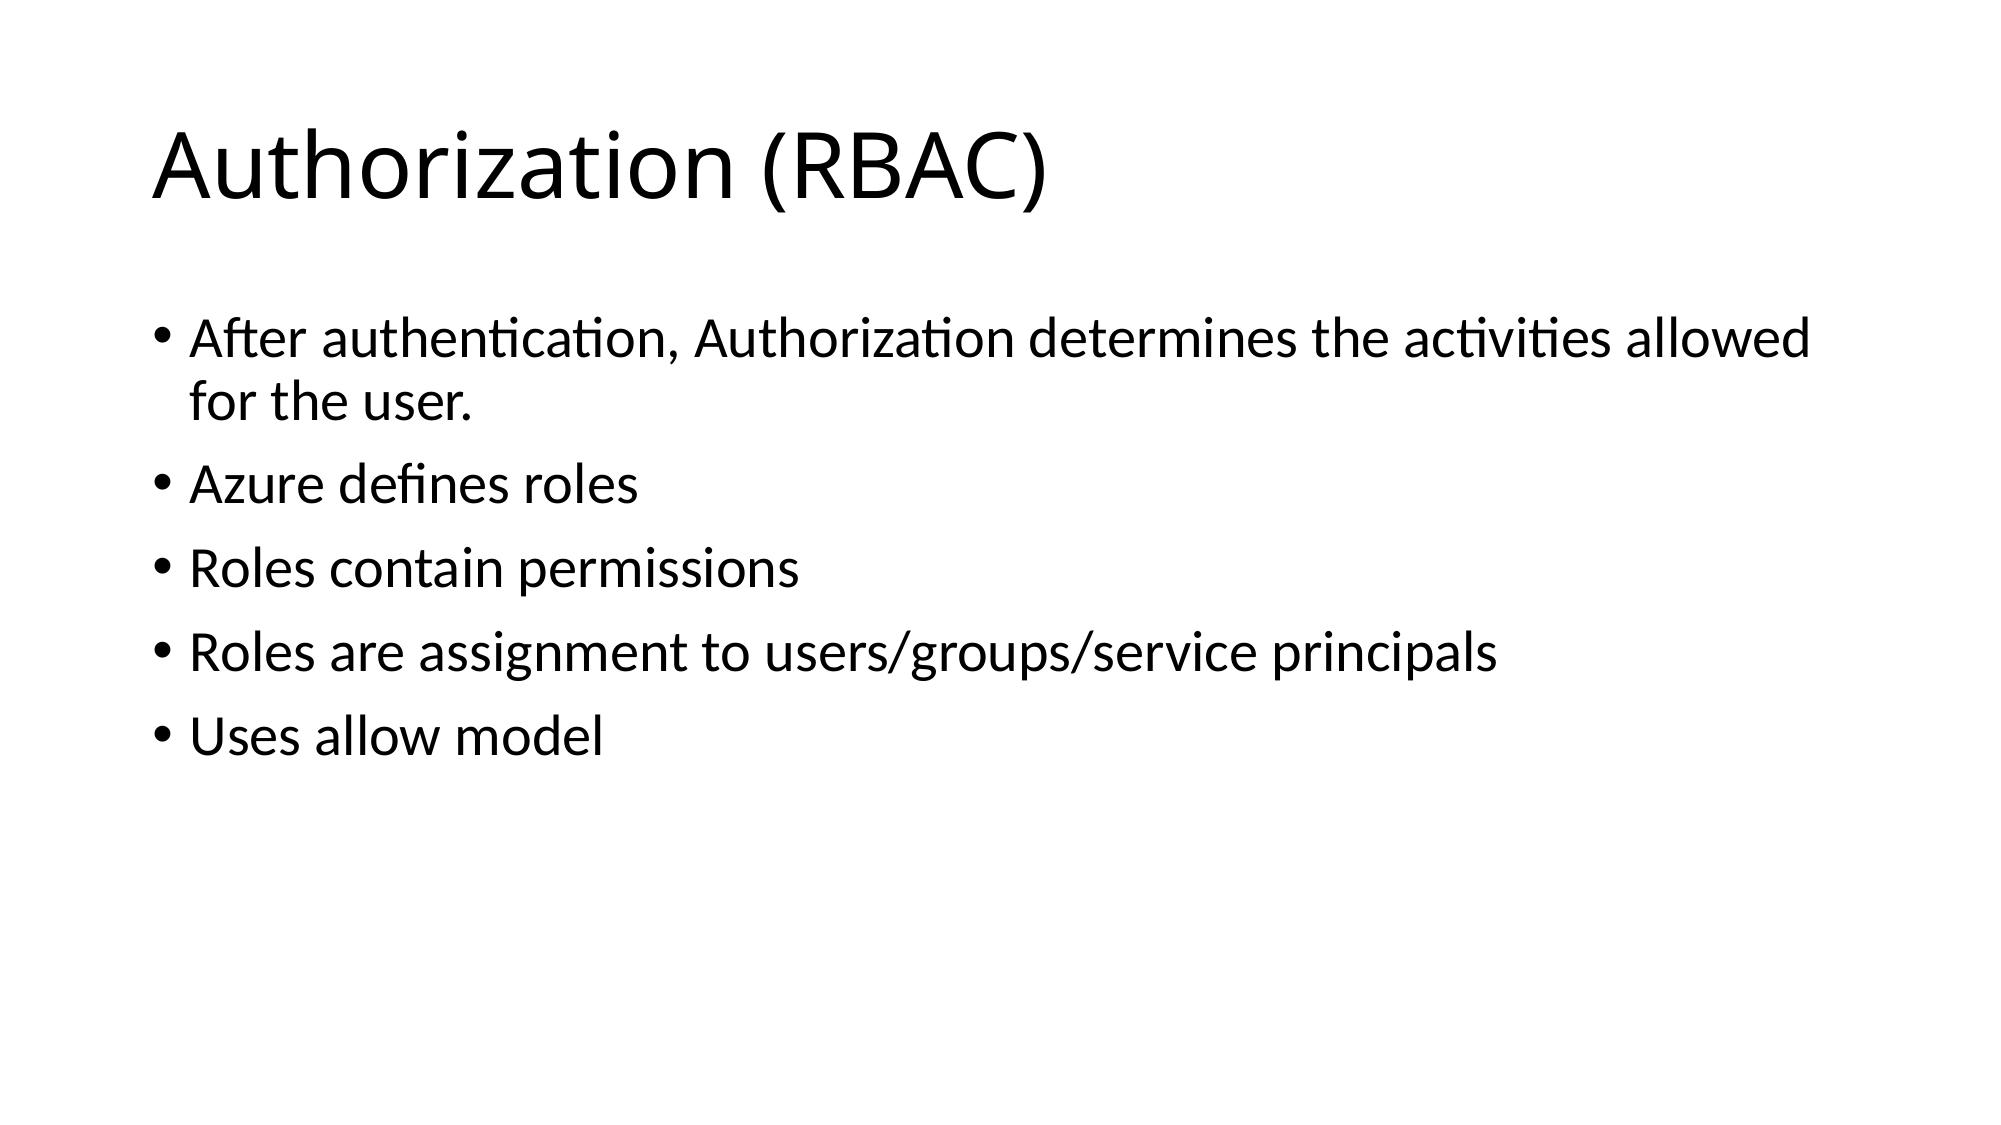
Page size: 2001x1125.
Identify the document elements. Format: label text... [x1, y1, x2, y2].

list After authentication, Authorization determines the activities allowed for the user. Azure defines roles Roles contain permissions Roles are assignment to users/groups/service principals Uses allow model [137, 299, 1863, 1014]
title Authorization (RBAC) [137, 59, 1863, 278]
